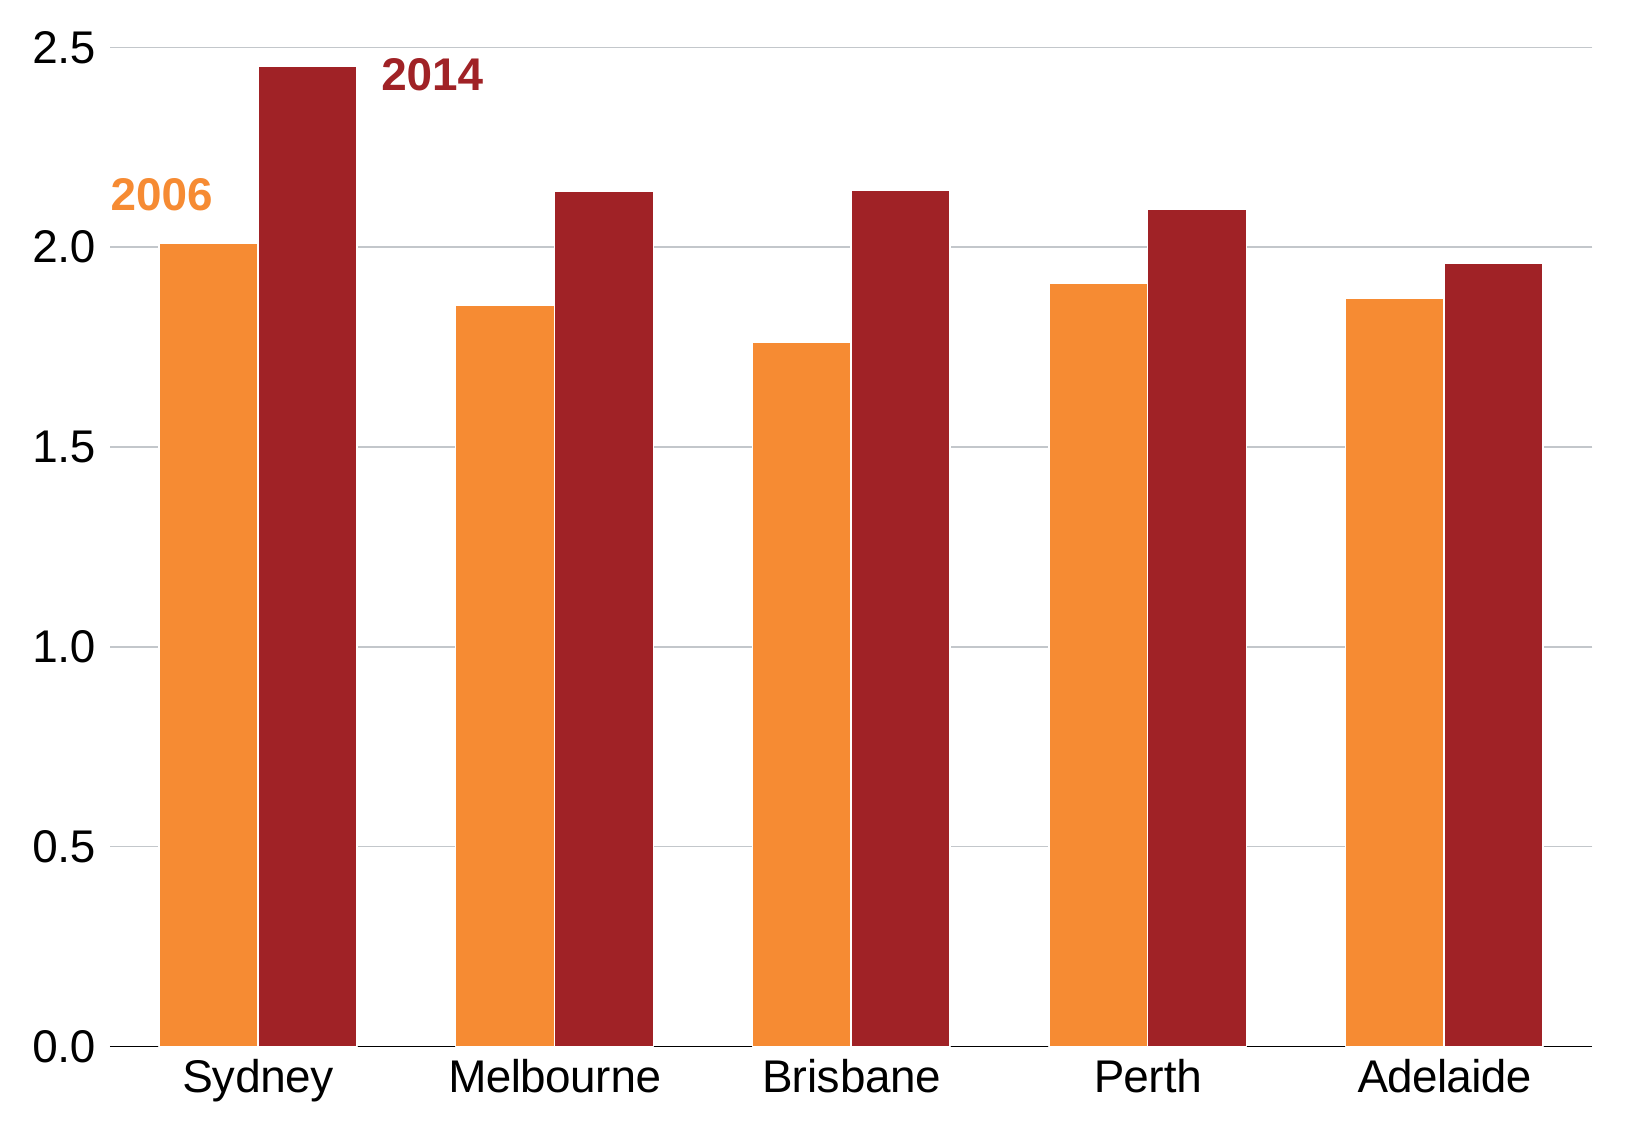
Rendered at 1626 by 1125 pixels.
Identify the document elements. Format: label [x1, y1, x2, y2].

chart [0, 0, 1625, 1125]
